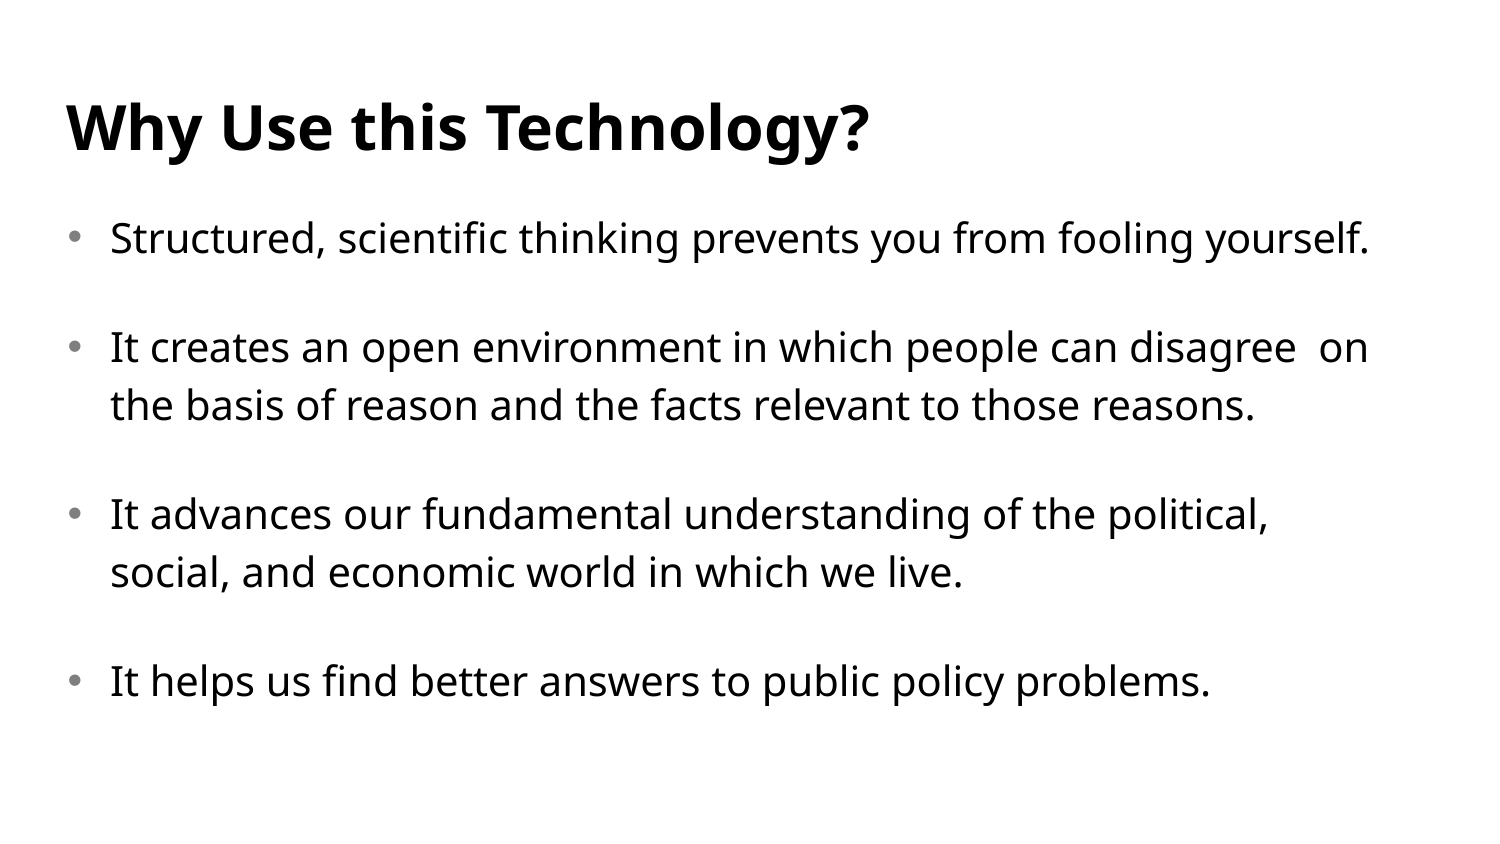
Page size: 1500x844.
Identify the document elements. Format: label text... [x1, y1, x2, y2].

list Structured, scientific thinking prevents you from fooling yourself. It creates an open environment in which people can disagree on the basis of reason and the facts relevant to those reasons. It advances our fundamental understanding of the political, social, and economic world in which we live. It helps us find better answers to public policy problems. [51, 189, 1449, 750]
title Why Use this Technology? [51, 72, 1449, 176]
